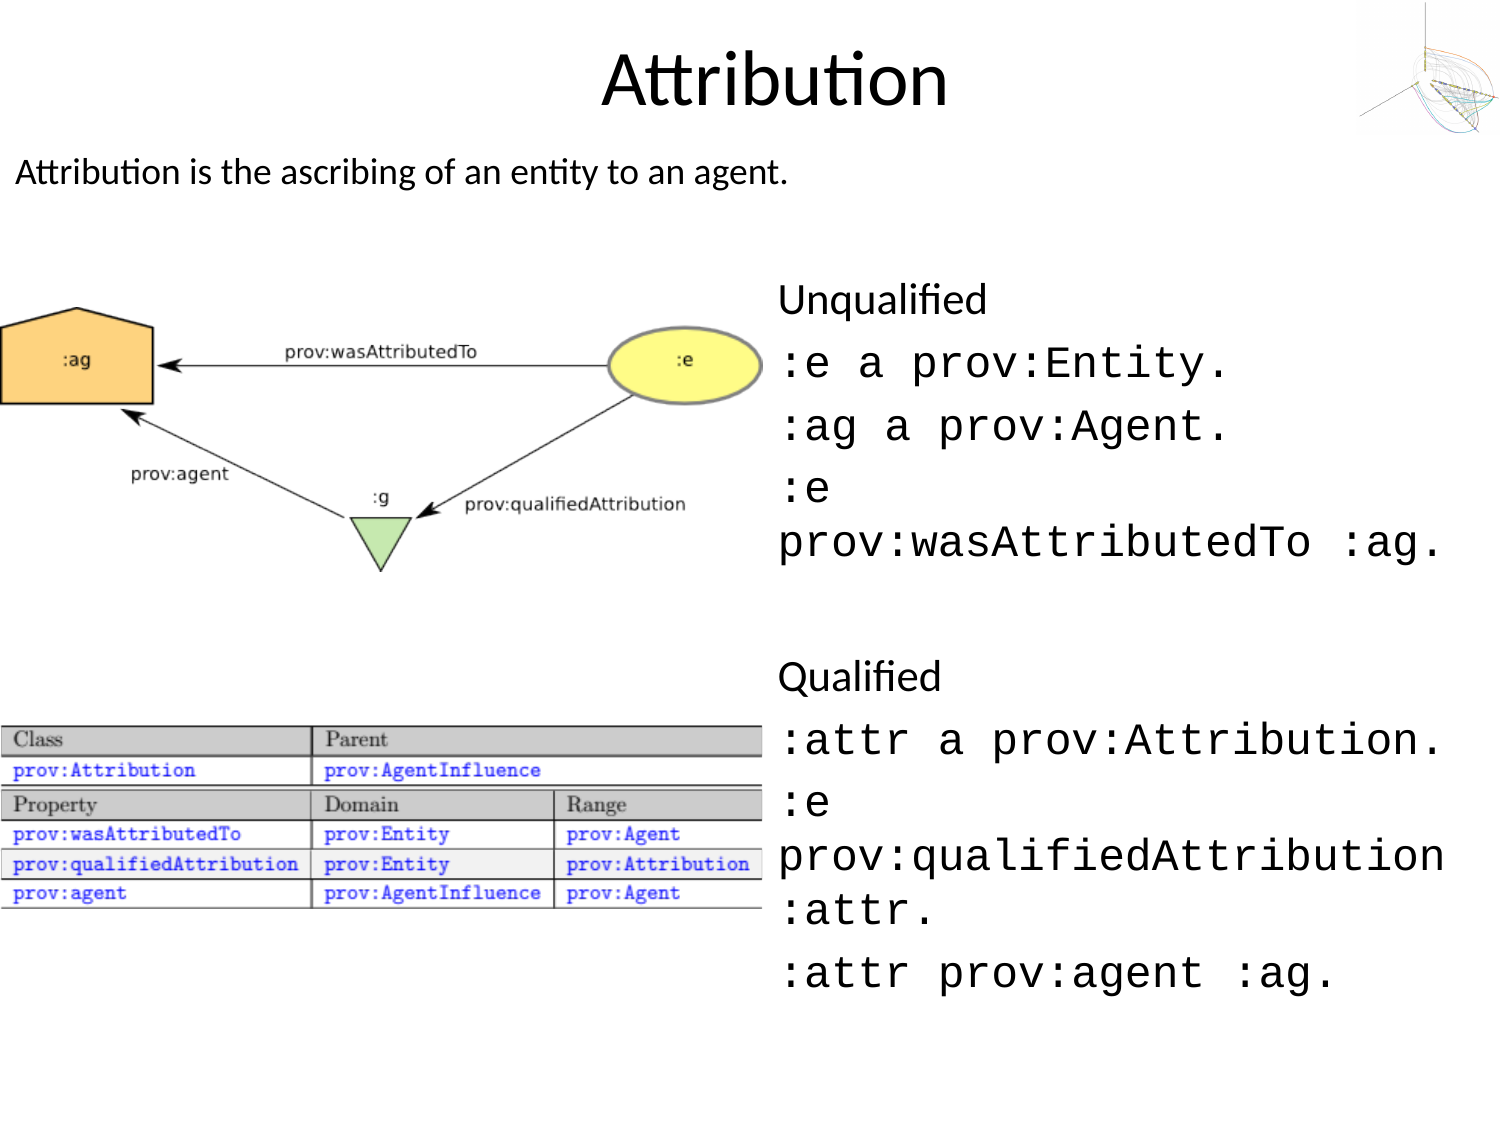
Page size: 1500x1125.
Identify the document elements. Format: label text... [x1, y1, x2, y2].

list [0, 624, 763, 1006]
list Unqualified :e a prov:Entity. :ag a prov:Agent. :e prov:wasAttributedTo :ag. Qualified :attr a prov:Attribution. :e prov:qualifiedAttribution :attr. :attr prov:agent :ag. [763, 262, 1500, 1005]
title Attribution [169, 19, 1382, 129]
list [0, 262, 763, 617]
list Attribution is the ascribing of an entity to an agent. [0, 139, 1500, 252]
picture [1356, 0, 1500, 135]
